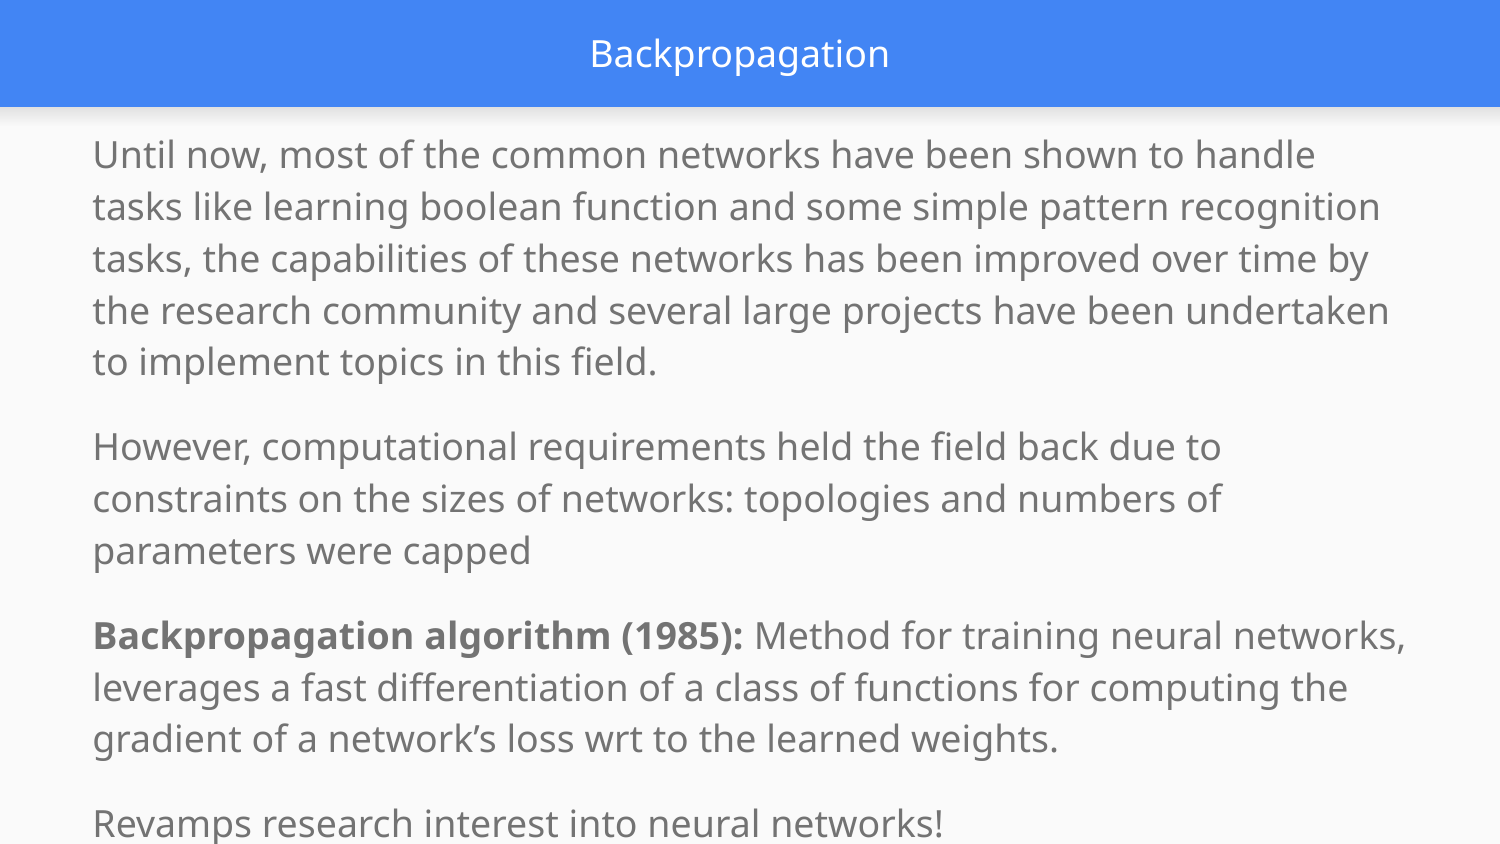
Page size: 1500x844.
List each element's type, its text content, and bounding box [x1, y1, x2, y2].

title Backpropagation [16, 2, 1464, 102]
list Until now, most of the common networks have been shown to handle tasks like learning boolean function and some simple pattern recognition tasks, the capabilities of these networks has been improved over time by the research community and several large projects have been undertaken to implement topics in this field. However, computational requirements held the field back due to constraints on the sizes of networks: topologies and numbers of parameters were capped Backpropagation algorithm (1985): Method for training neural networks, leverages a fast differentiation of a class of functions for computing the gradient of a network’s loss wrt to the learned weights. Revamps research interest into neural networks! [77, 109, 1427, 800]
